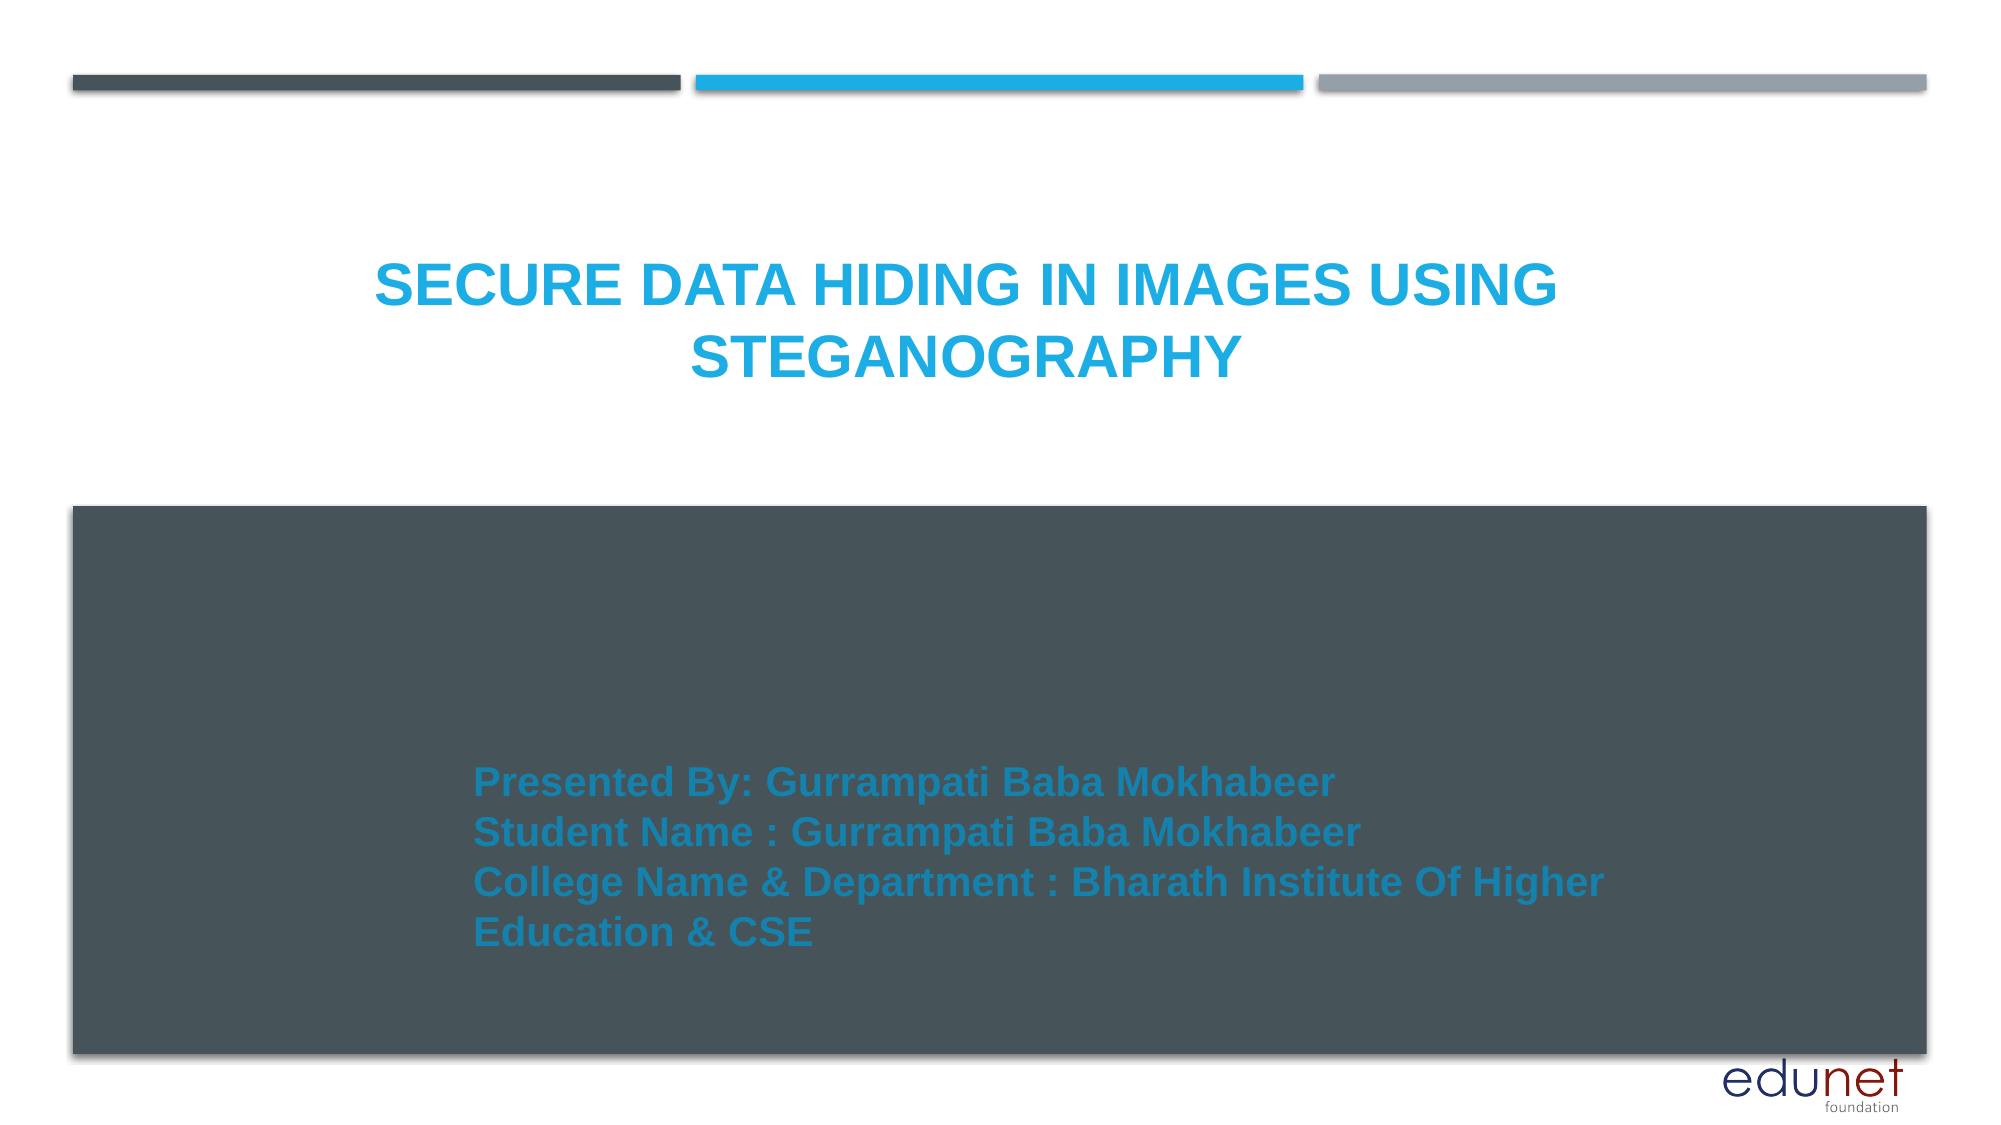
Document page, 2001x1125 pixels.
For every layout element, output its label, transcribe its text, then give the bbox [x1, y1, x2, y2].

title Secure Data Hiding in Images Using Steganography [217, 237, 1718, 398]
picture [1719, 1056, 1905, 1116]
text_box Presented By: Gurrampati Baba Mokhabeer Student Name : Gurrampati Baba Mokhabeer College Name & Department : Bharath Institute Of Higher Education & CSE [458, 747, 1768, 1013]
